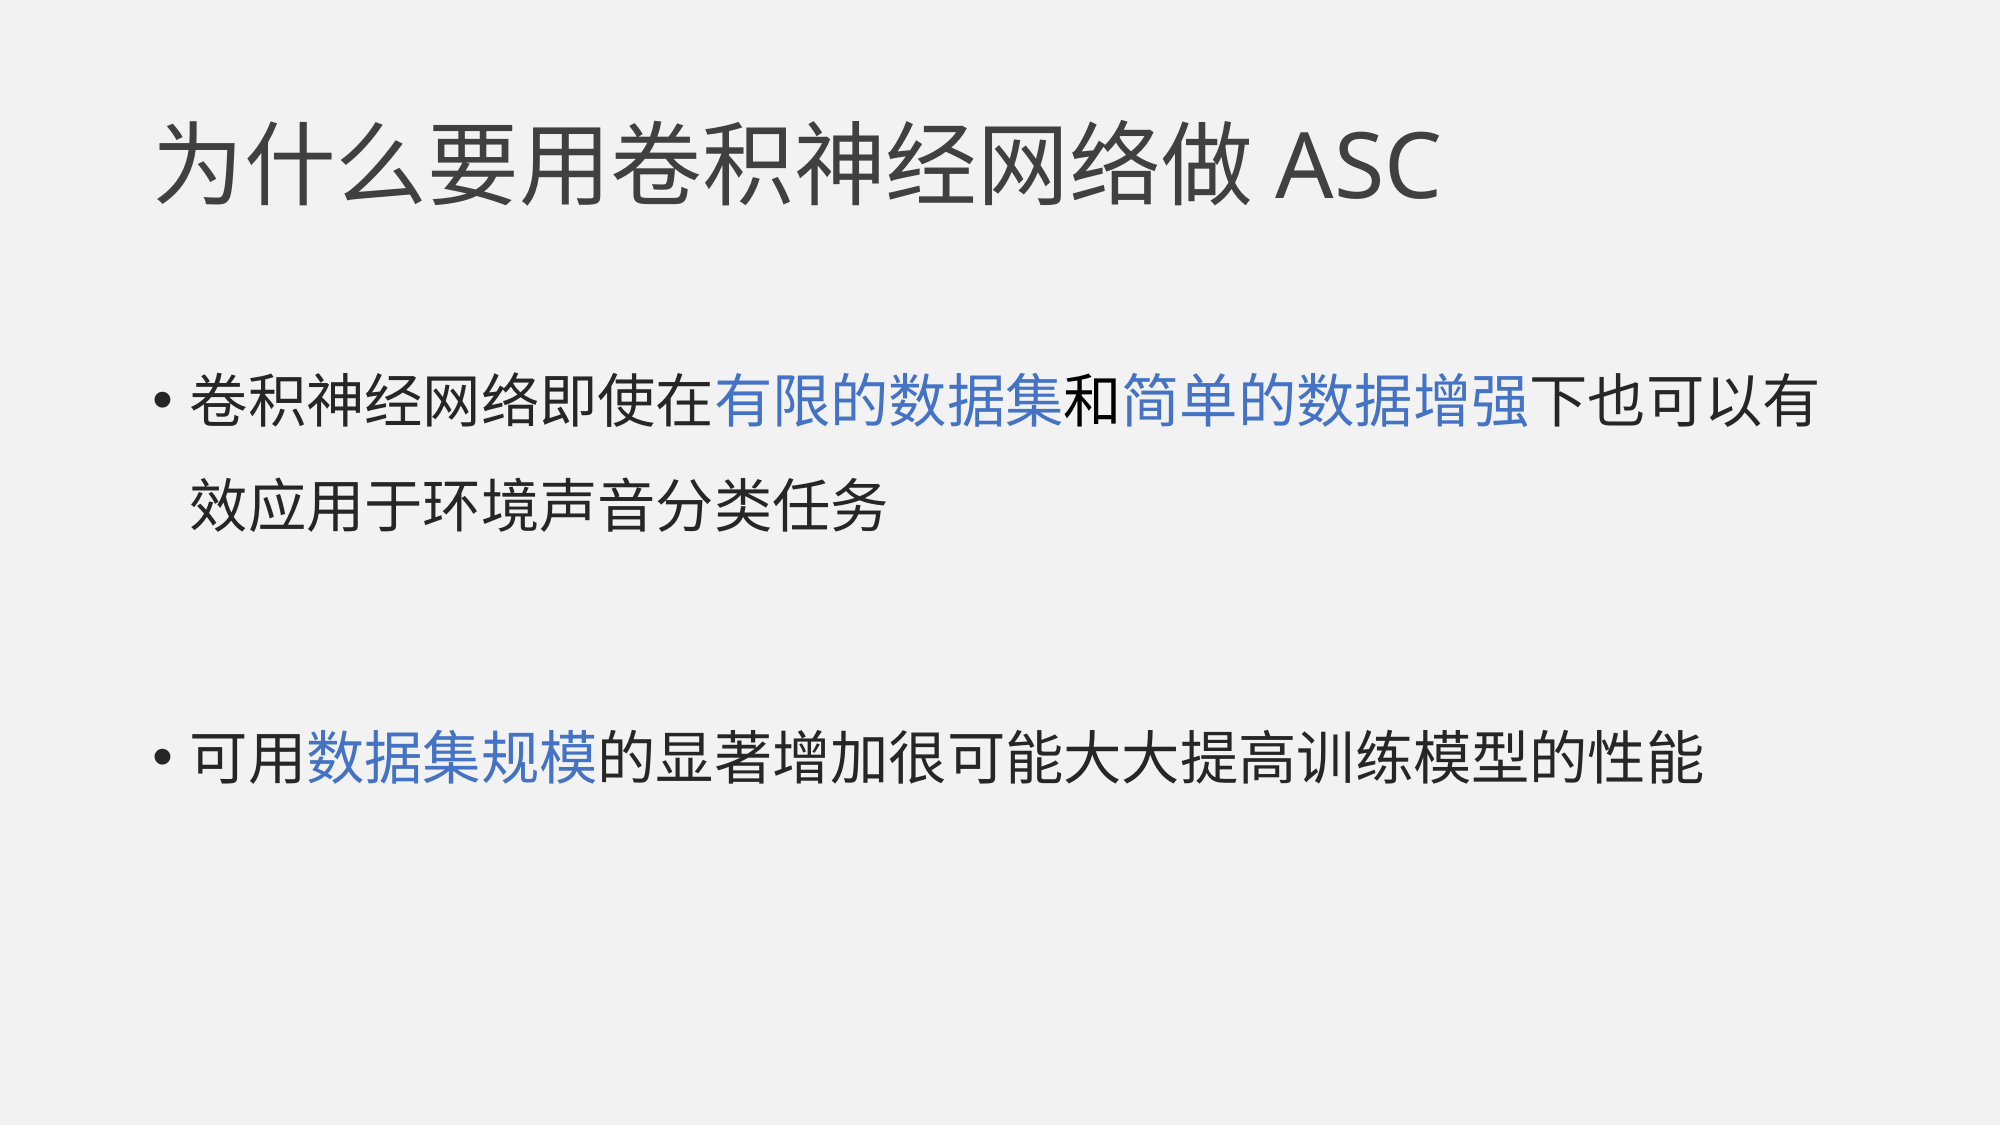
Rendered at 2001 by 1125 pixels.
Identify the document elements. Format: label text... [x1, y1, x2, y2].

title 为什么要用卷积神经网络做ASC [137, 59, 1863, 278]
list 卷积神经网络即使在有限的数据集和简单的数据增强下也可以有效应用于环境声音分类任务 可用数据集规模的显著增加很可能大大提高训练模型的性能 [137, 322, 1863, 803]
